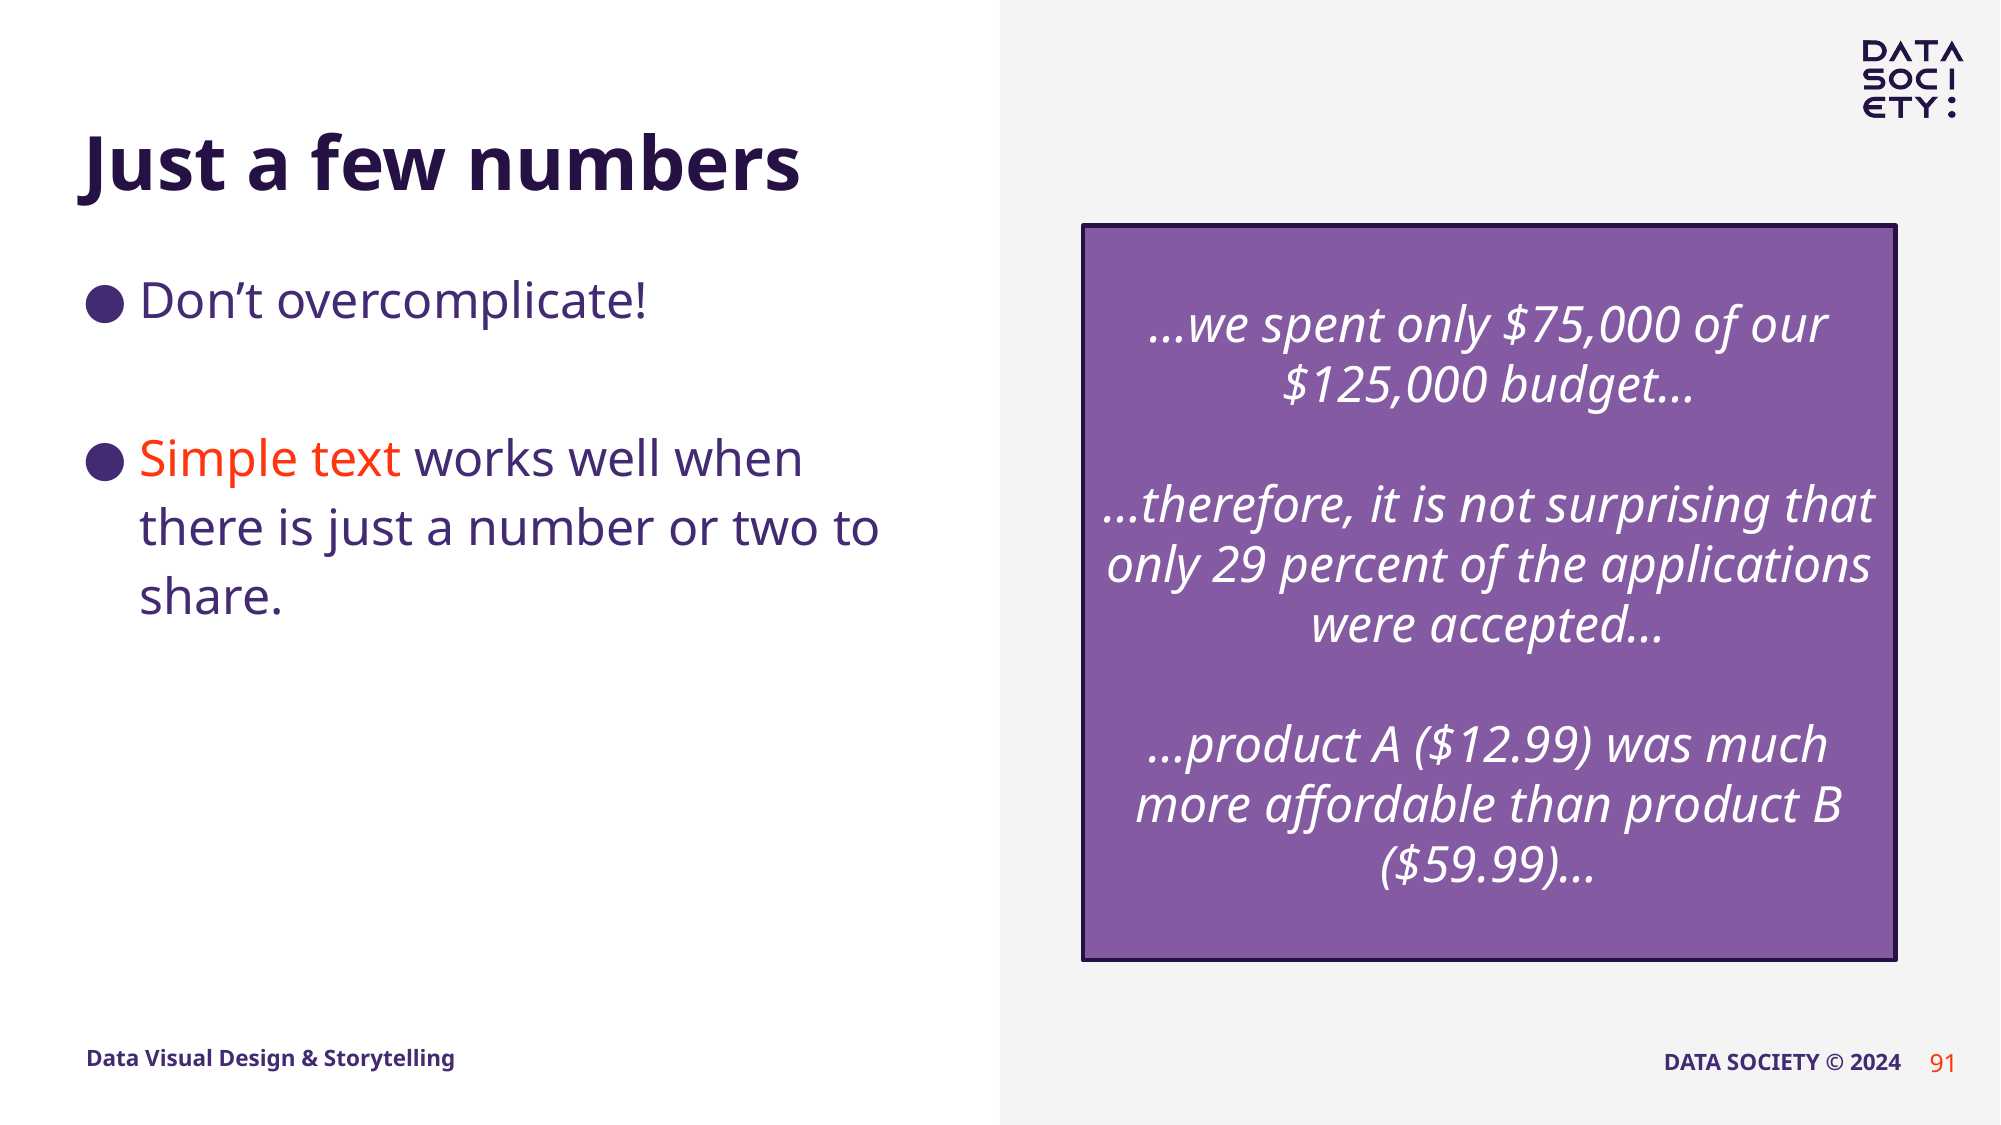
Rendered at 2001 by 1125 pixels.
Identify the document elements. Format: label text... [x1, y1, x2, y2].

list Don’t overcomplicate! Simple text works well when there is just a number or two to share. [68, 252, 943, 1000]
slide_number 91 [1853, 1033, 1974, 1097]
picture [1863, 40, 1964, 118]
text_box …we spent only $75,000 of our $125,000 budget… …therefore, it is not surprising that only 29 percent of the applications were accepted… …product A ($12.99) was much more affordable than product B ($59.99)… [1083, 225, 1896, 961]
title Just a few numbers [68, 87, 1932, 213]
